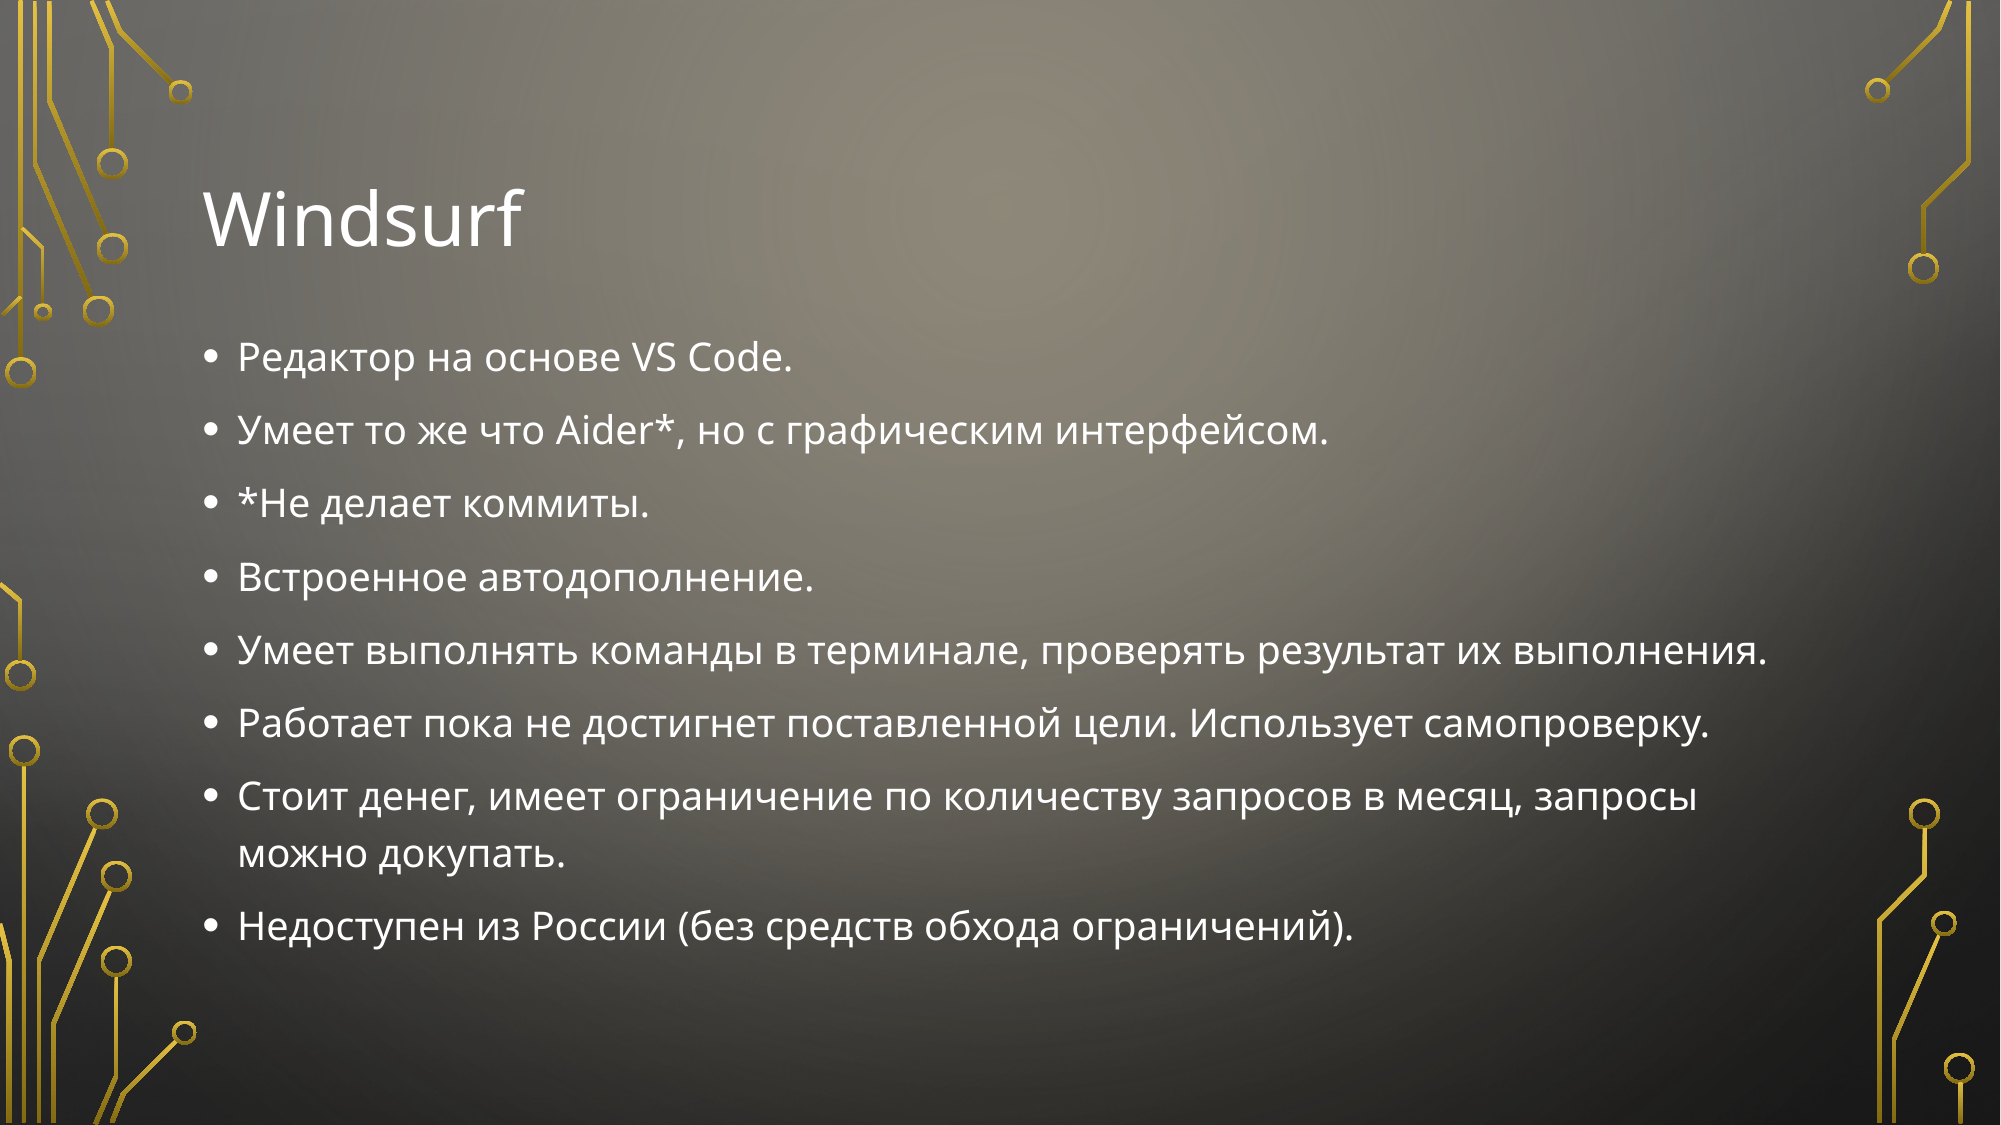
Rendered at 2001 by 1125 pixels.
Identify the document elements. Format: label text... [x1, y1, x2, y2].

list Редактор на основе VS Code. Умеет то же что Aider*, но с графическим интерфейсом. *Не делает коммиты. Встроенное автодополнение. Умеет выполнять команды в терминале, проверять результат их выполнения. Работает пока не достигнет поставленной цели. Использует самопроверку. Стоит денег, имеет ограничение по количеству запросов в месяц, запросы можно докупать. Недоступен из России (без средств обхода ограничений). [187, 314, 1813, 970]
title Windsurf [187, 101, 1813, 314]
